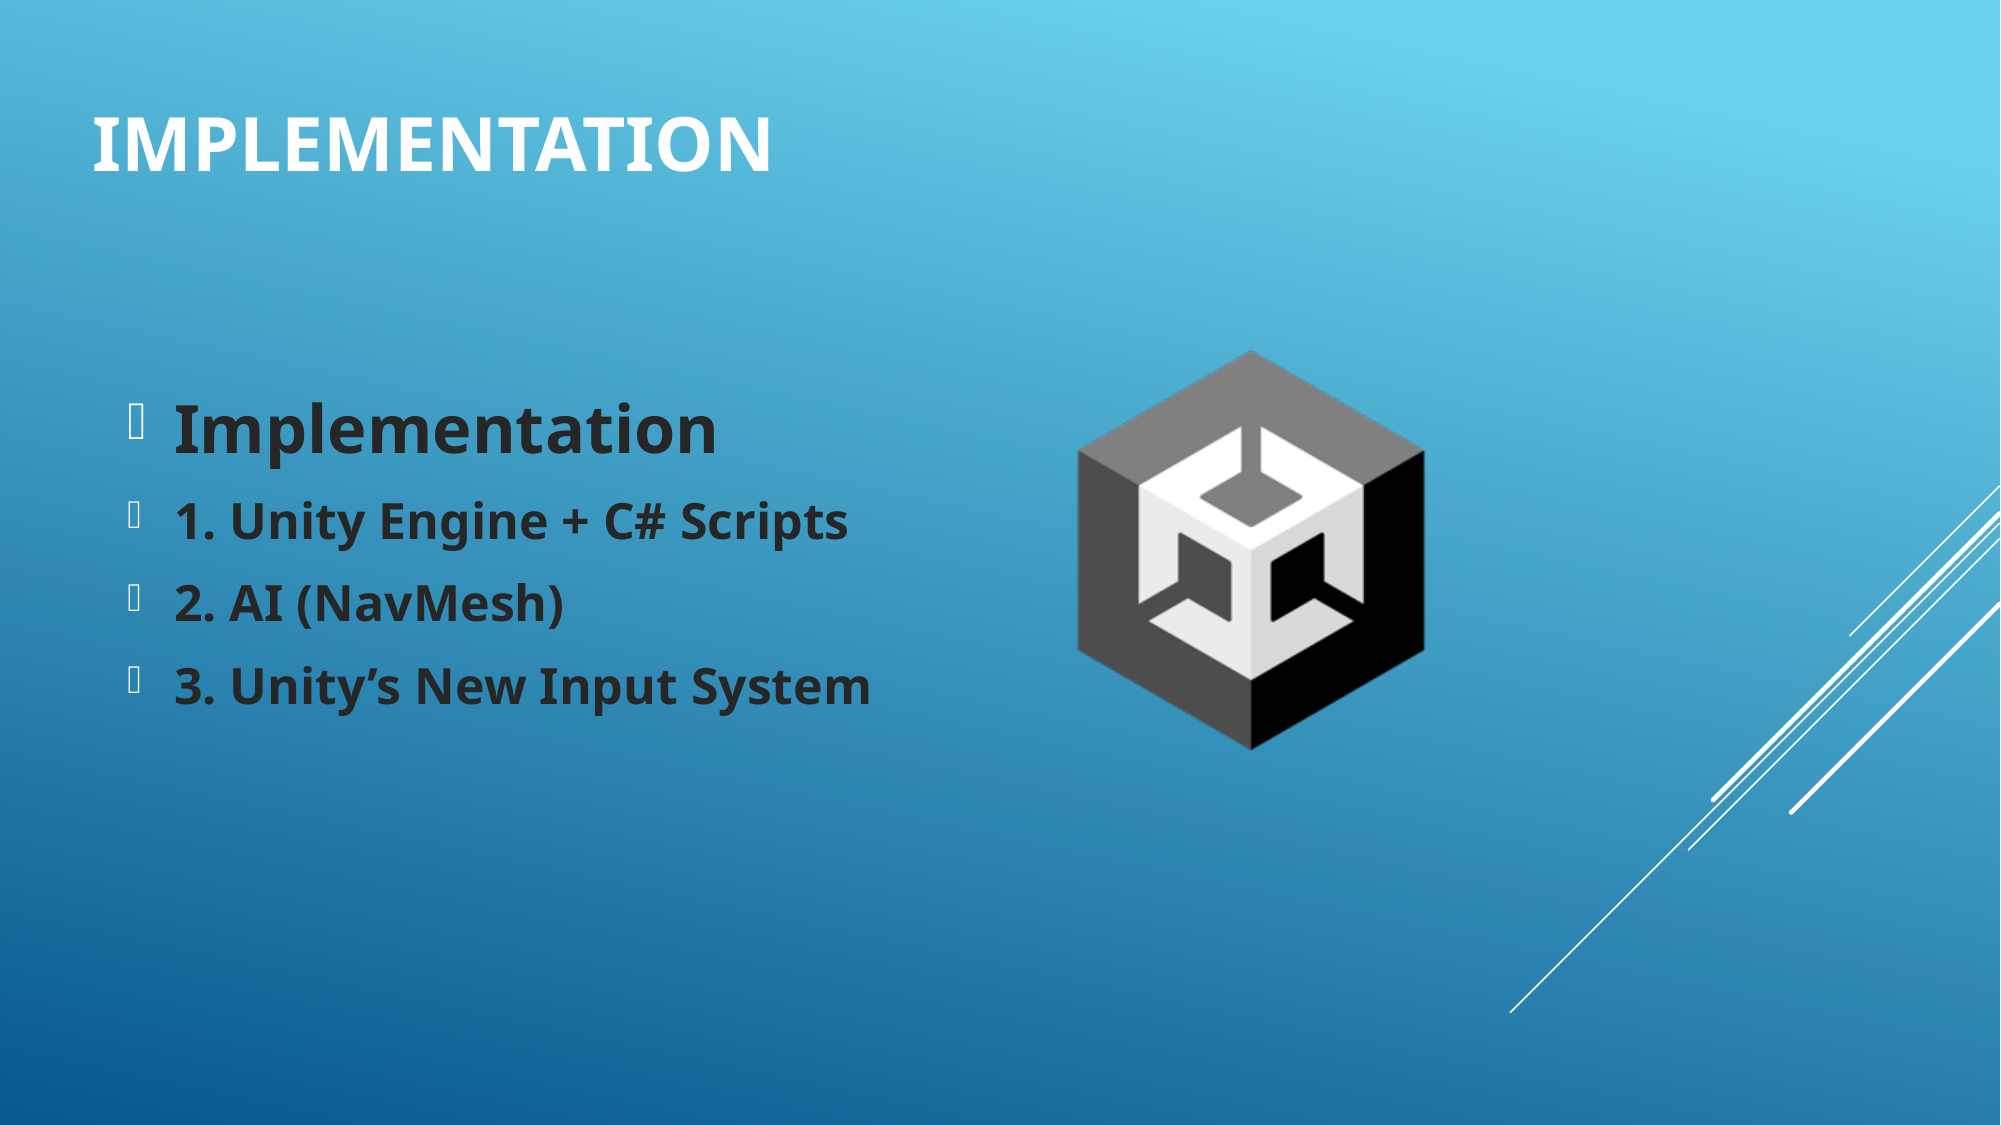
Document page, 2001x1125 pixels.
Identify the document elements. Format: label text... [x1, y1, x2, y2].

list Implementation 1. Unity Engine + C# Scripts 2. AI (NavMesh) 3. Unity’s New Input System [112, 253, 1513, 847]
text_box Implementation [77, 18, 1478, 266]
picture [1051, 350, 1452, 751]
